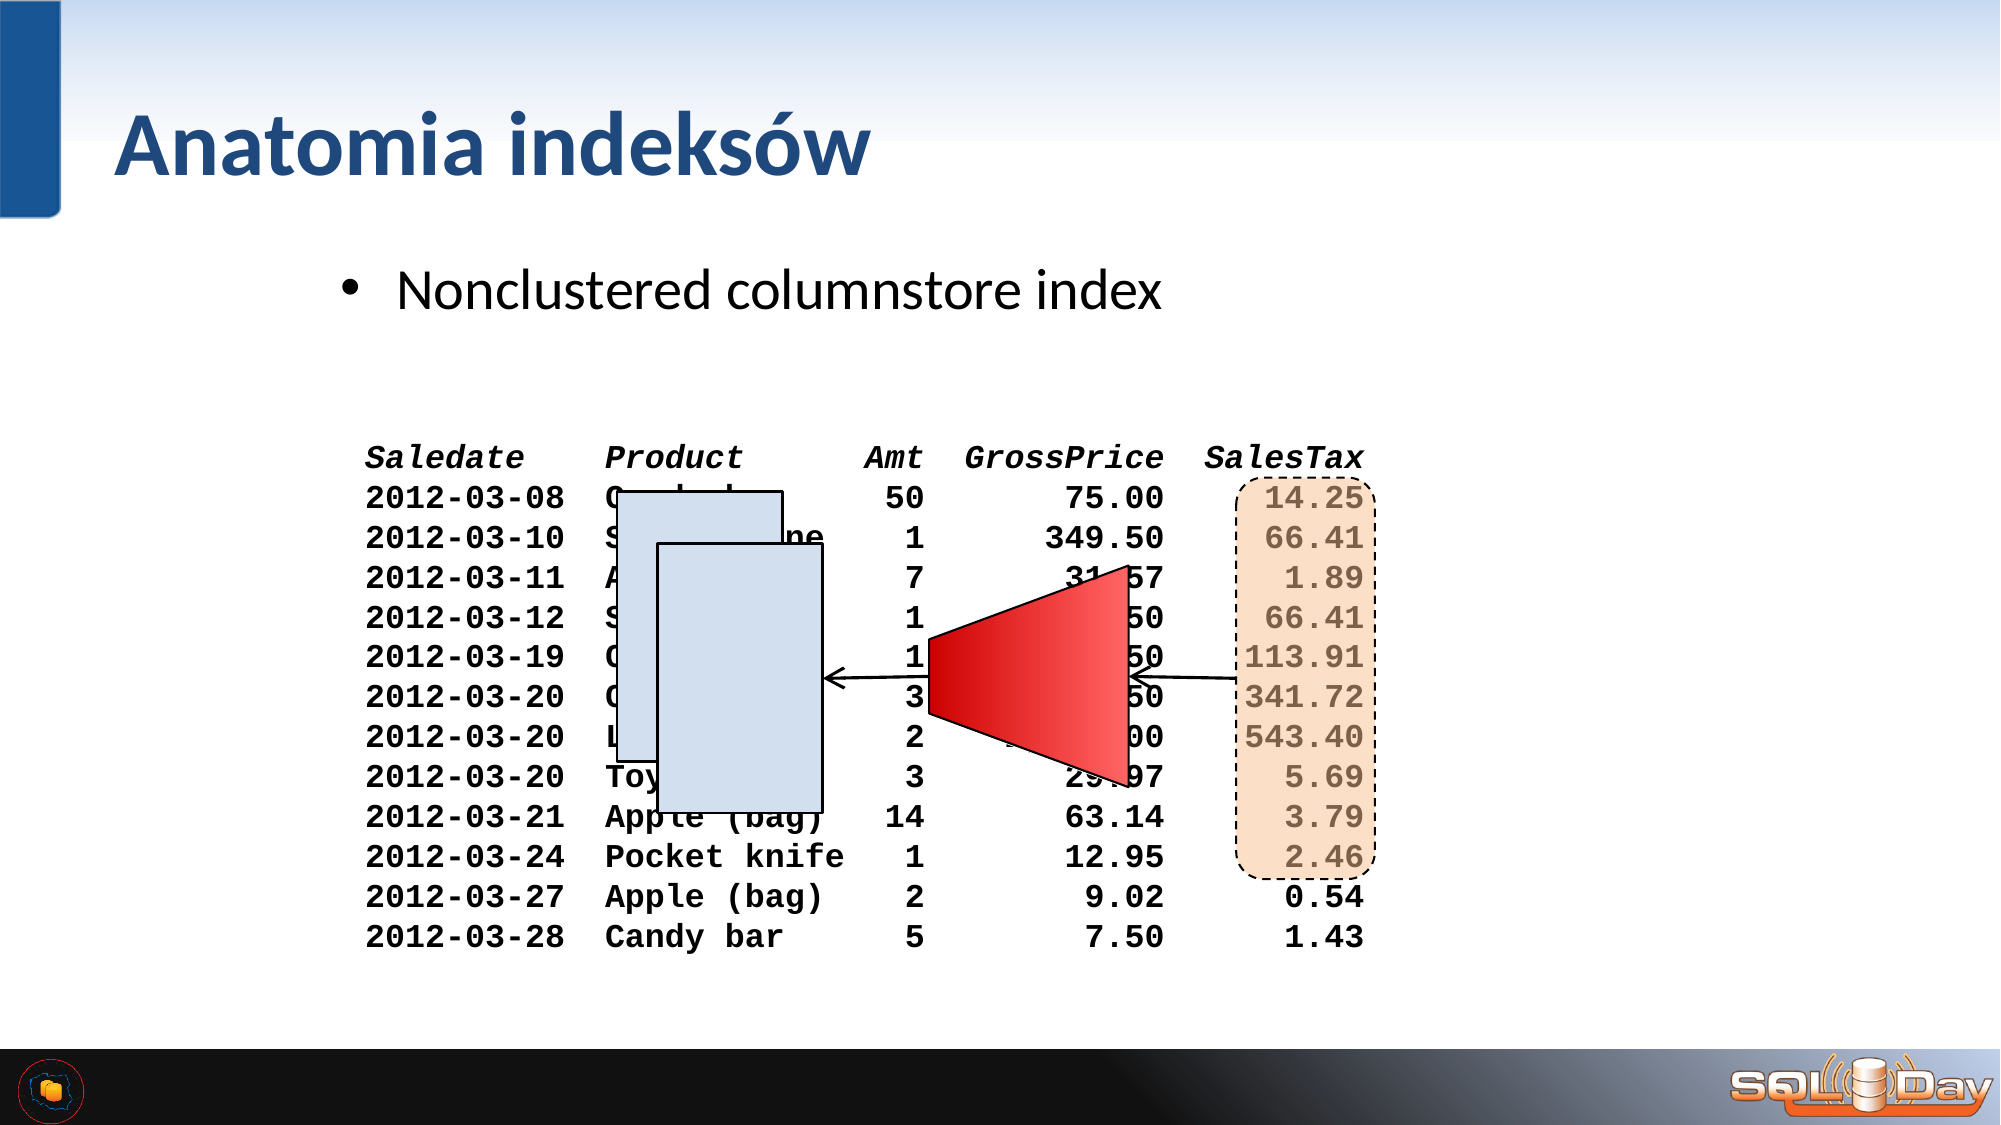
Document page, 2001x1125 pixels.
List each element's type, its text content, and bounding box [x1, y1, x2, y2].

picture [1730, 1053, 1994, 1117]
text_box [929, 565, 1129, 788]
picture [0, 0, 62, 219]
picture [16, 1057, 85, 1125]
text_box [1236, 477, 1375, 880]
list Nonclustered columnstore index [325, 162, 1675, 1013]
title Anatomia indeksów [99, 45, 1900, 233]
text_box Saledate Product Amt GrossPrice SalesTax 2012-03-08 Candy bar 50 75.00 14.25 2012-03-10 Smart phone 1 349.50 66.41 2012-03-11 Apple (bag) 7 31.57 1.89 2012-03-12 Smart phone 1 349.50 66.41 2012-03-19 Chair 1 599.50 113.91 2012-03-20 Chair 3 1,798.50 341.72 2012-03-20 Laptop 2 2,860.00 543.40 2012-03-20 Toy car 3 29.97 5.69 2012-03-21 Apple (bag) 14 63.14 3.79 2012-03-24 Pocket knife 1 12.95 2.46 2012-03-27 Apple (bag) 2 9.02 0.54 2012-03-28 Candy bar 5 7.50 1.43 [350, 427, 1671, 962]
text_box [617, 491, 783, 762]
text_box [657, 543, 823, 814]
